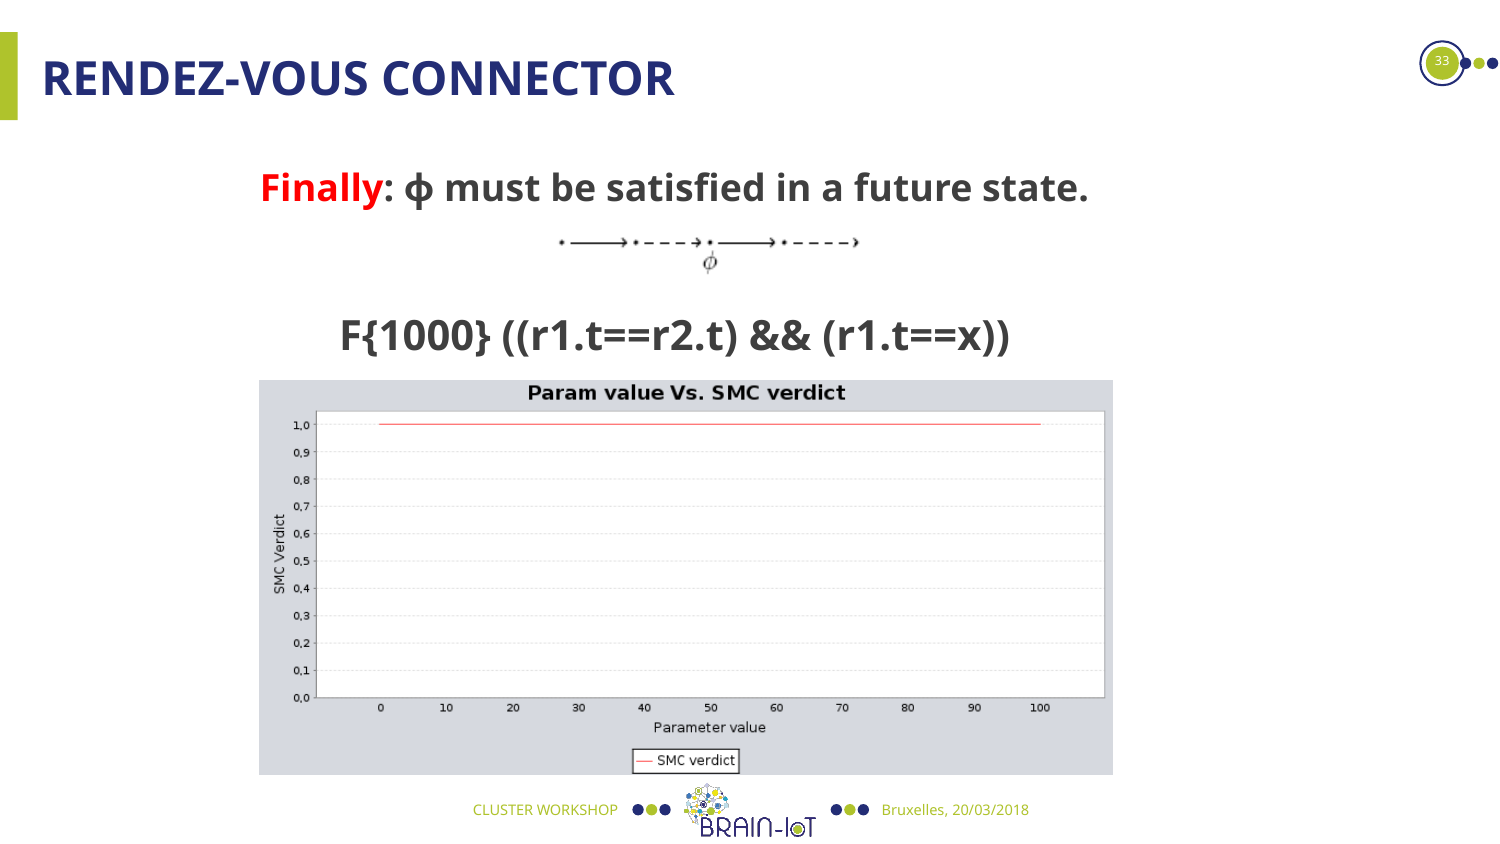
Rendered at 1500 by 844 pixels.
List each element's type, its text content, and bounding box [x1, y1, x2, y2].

slide_number 33 [1420, 45, 1465, 77]
picture [552, 208, 869, 280]
picture [684, 783, 816, 837]
text_box Finally: ϕ must be satisfied in a future state. F{1000} ((r1.t==r2.t) && (r1.t==x)) [162, 156, 1188, 367]
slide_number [881, 787, 1459, 833]
title RENDEZ-VOUS connector [41, 47, 1421, 105]
footer CLUSTER WORKSHOP [41, 787, 619, 833]
picture [258, 380, 1113, 776]
